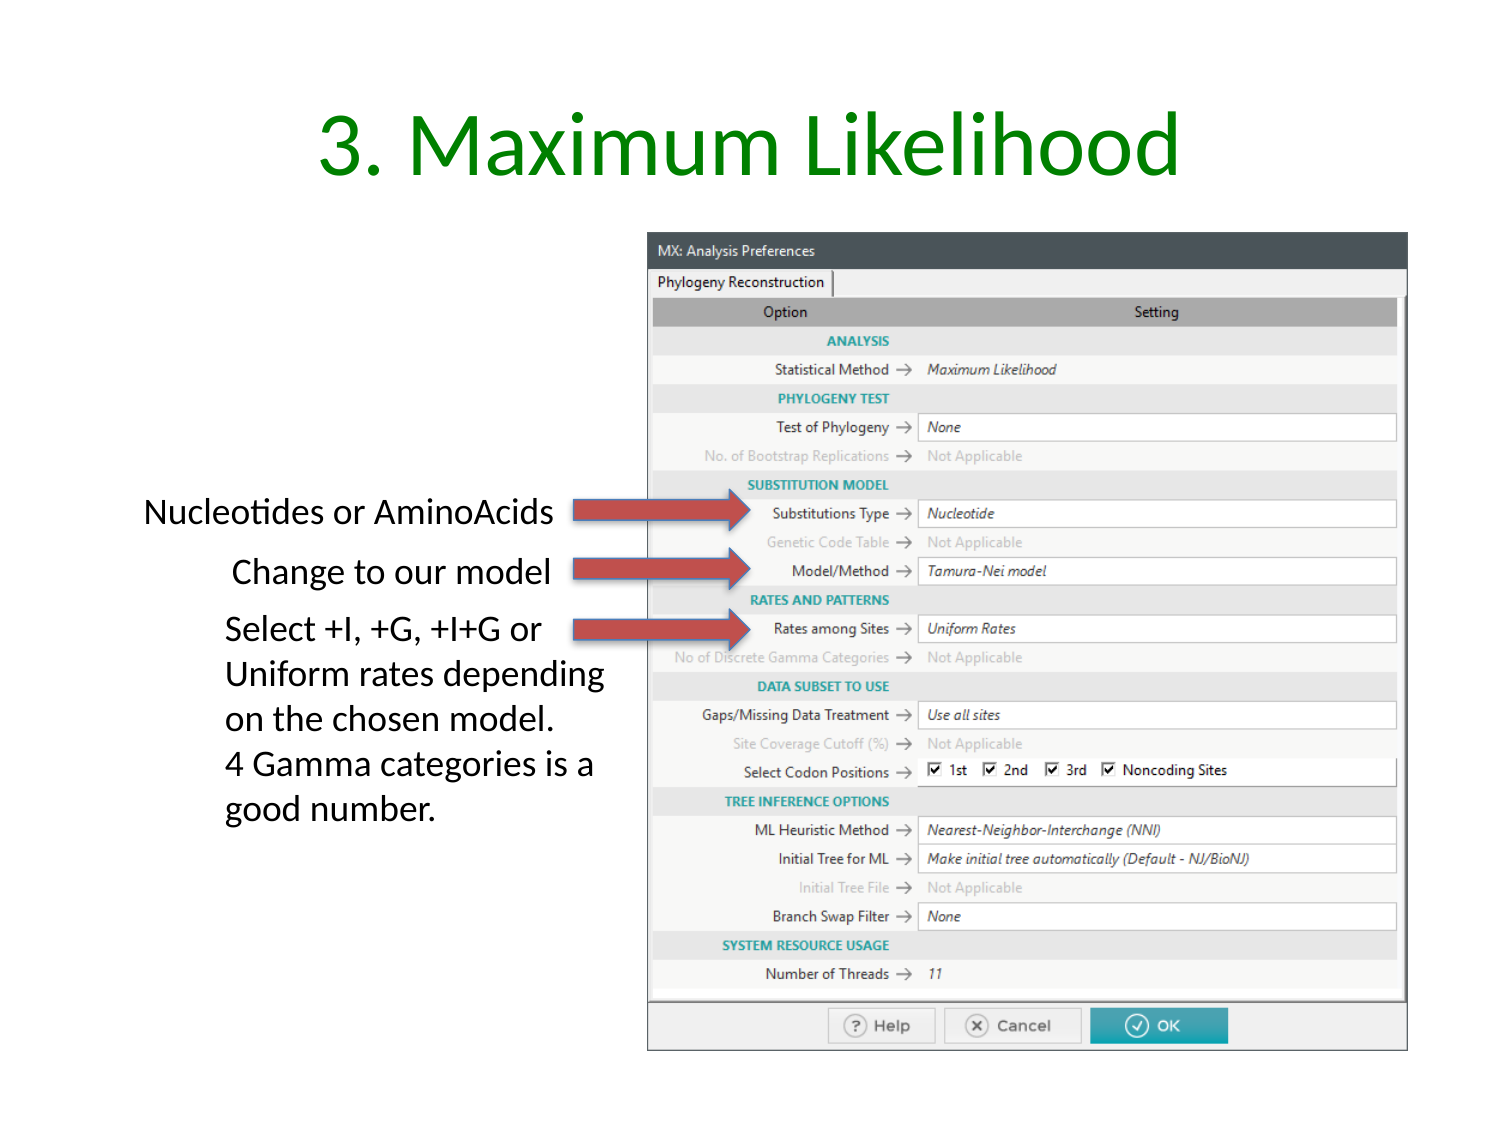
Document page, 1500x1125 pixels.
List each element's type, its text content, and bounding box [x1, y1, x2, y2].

text_box Nucleotides or AminoAcids [128, 479, 574, 540]
text_box [574, 498, 642, 521]
text_box Select +I, +G, +I+G or Uniform rates depending on the chosen model. 4 Gamma categories is a good number. [210, 597, 642, 837]
text_box Change to our model [217, 539, 642, 597]
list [647, 232, 1408, 1051]
title 3. Maximum Likelihood [75, 45, 1425, 233]
